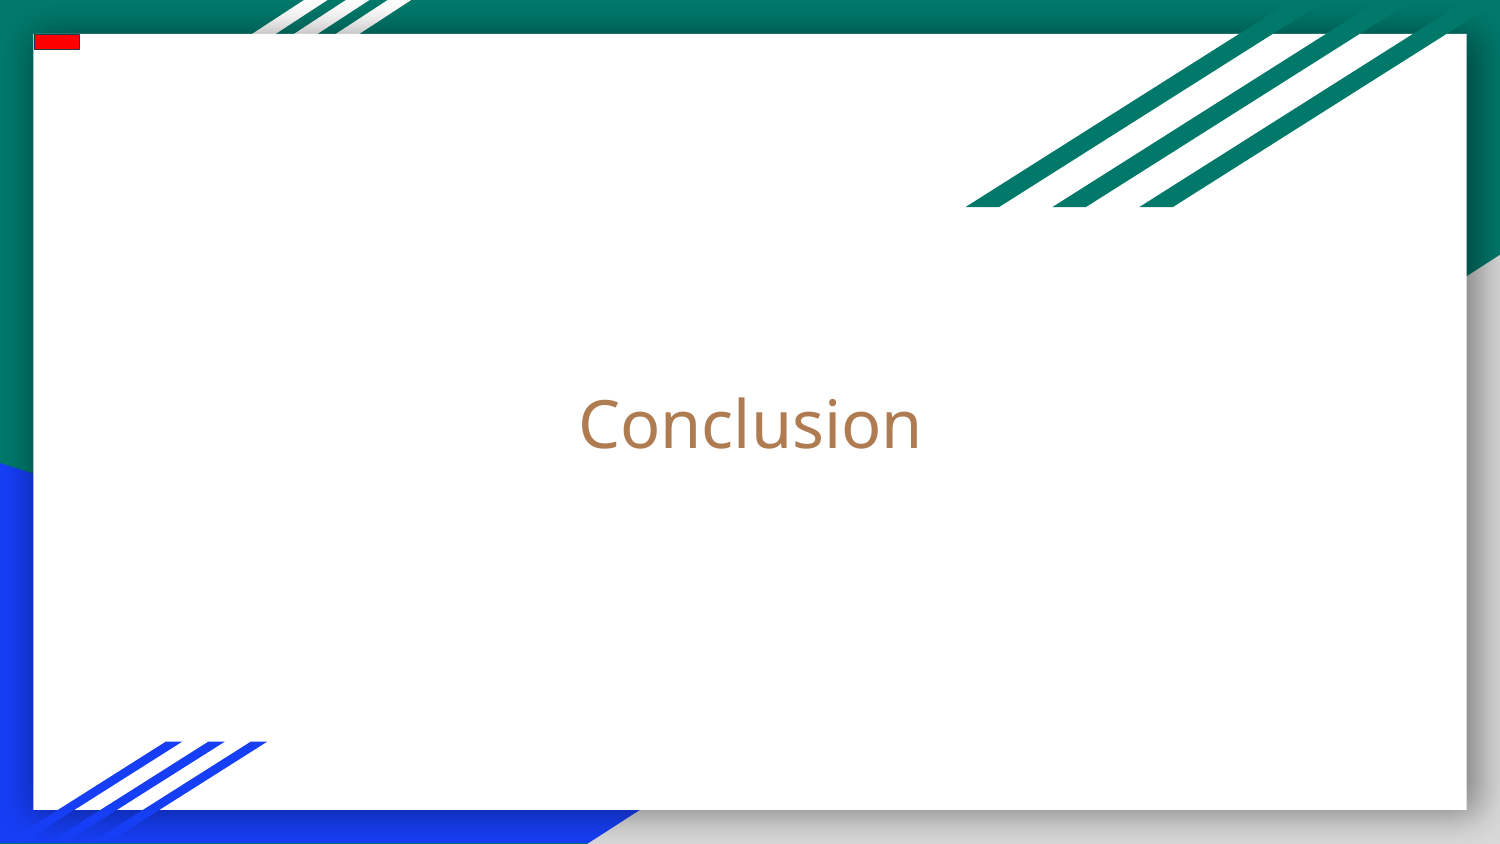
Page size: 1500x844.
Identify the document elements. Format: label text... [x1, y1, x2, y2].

title Conclusion [228, 213, 1274, 630]
text_box [34, 34, 80, 50]
